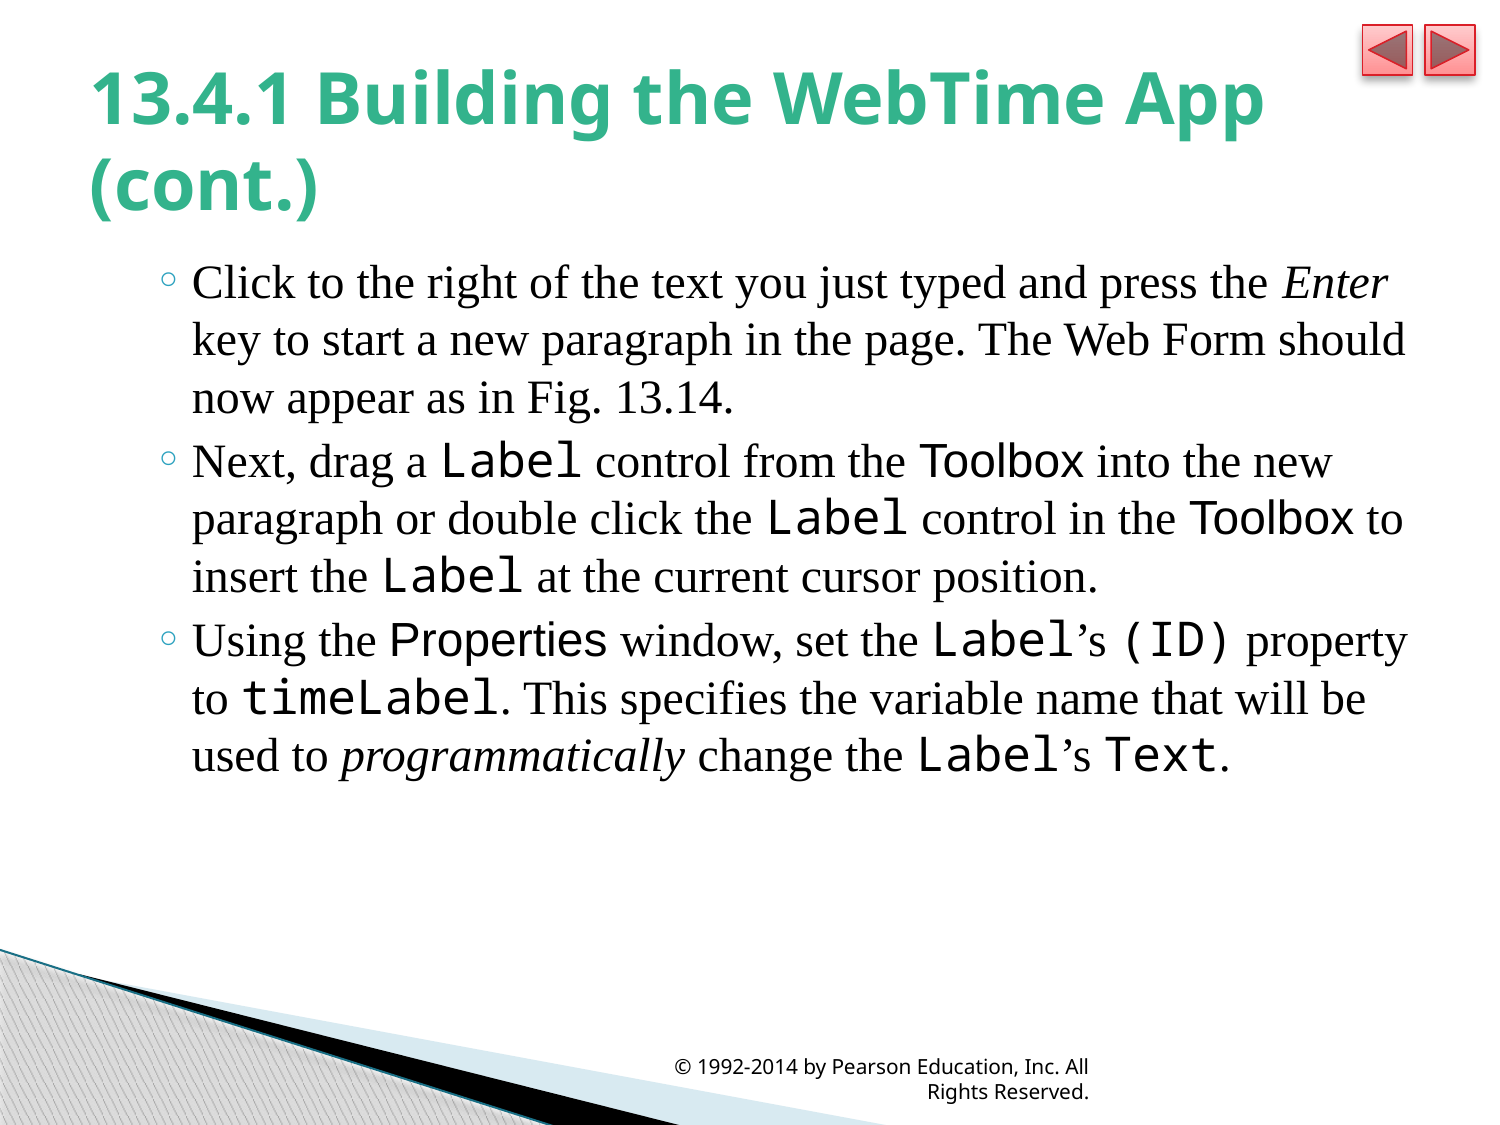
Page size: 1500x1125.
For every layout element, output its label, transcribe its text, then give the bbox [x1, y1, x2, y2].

list Click to the right of the text you just typed and press the Enter key to start a new paragraph in the page. The Web Form should now appear as in Fig. 13.14. Next, drag a Label control from the Toolbox into the new paragraph or double click the Label control in the Toolbox to insert the Label at the current cursor position. Using the Properties window, set the Label’s (ID) property to timeLabel. This specifies the variable name that will be used to programmatically change the Label’s Text. [75, 242, 1425, 986]
footer © 1992-2014 by Pearson Education, Inc. All Rights Reserved. [650, 1051, 1105, 1112]
title 13.4.1 Building the WebTime App (cont.) [75, 45, 1425, 233]
